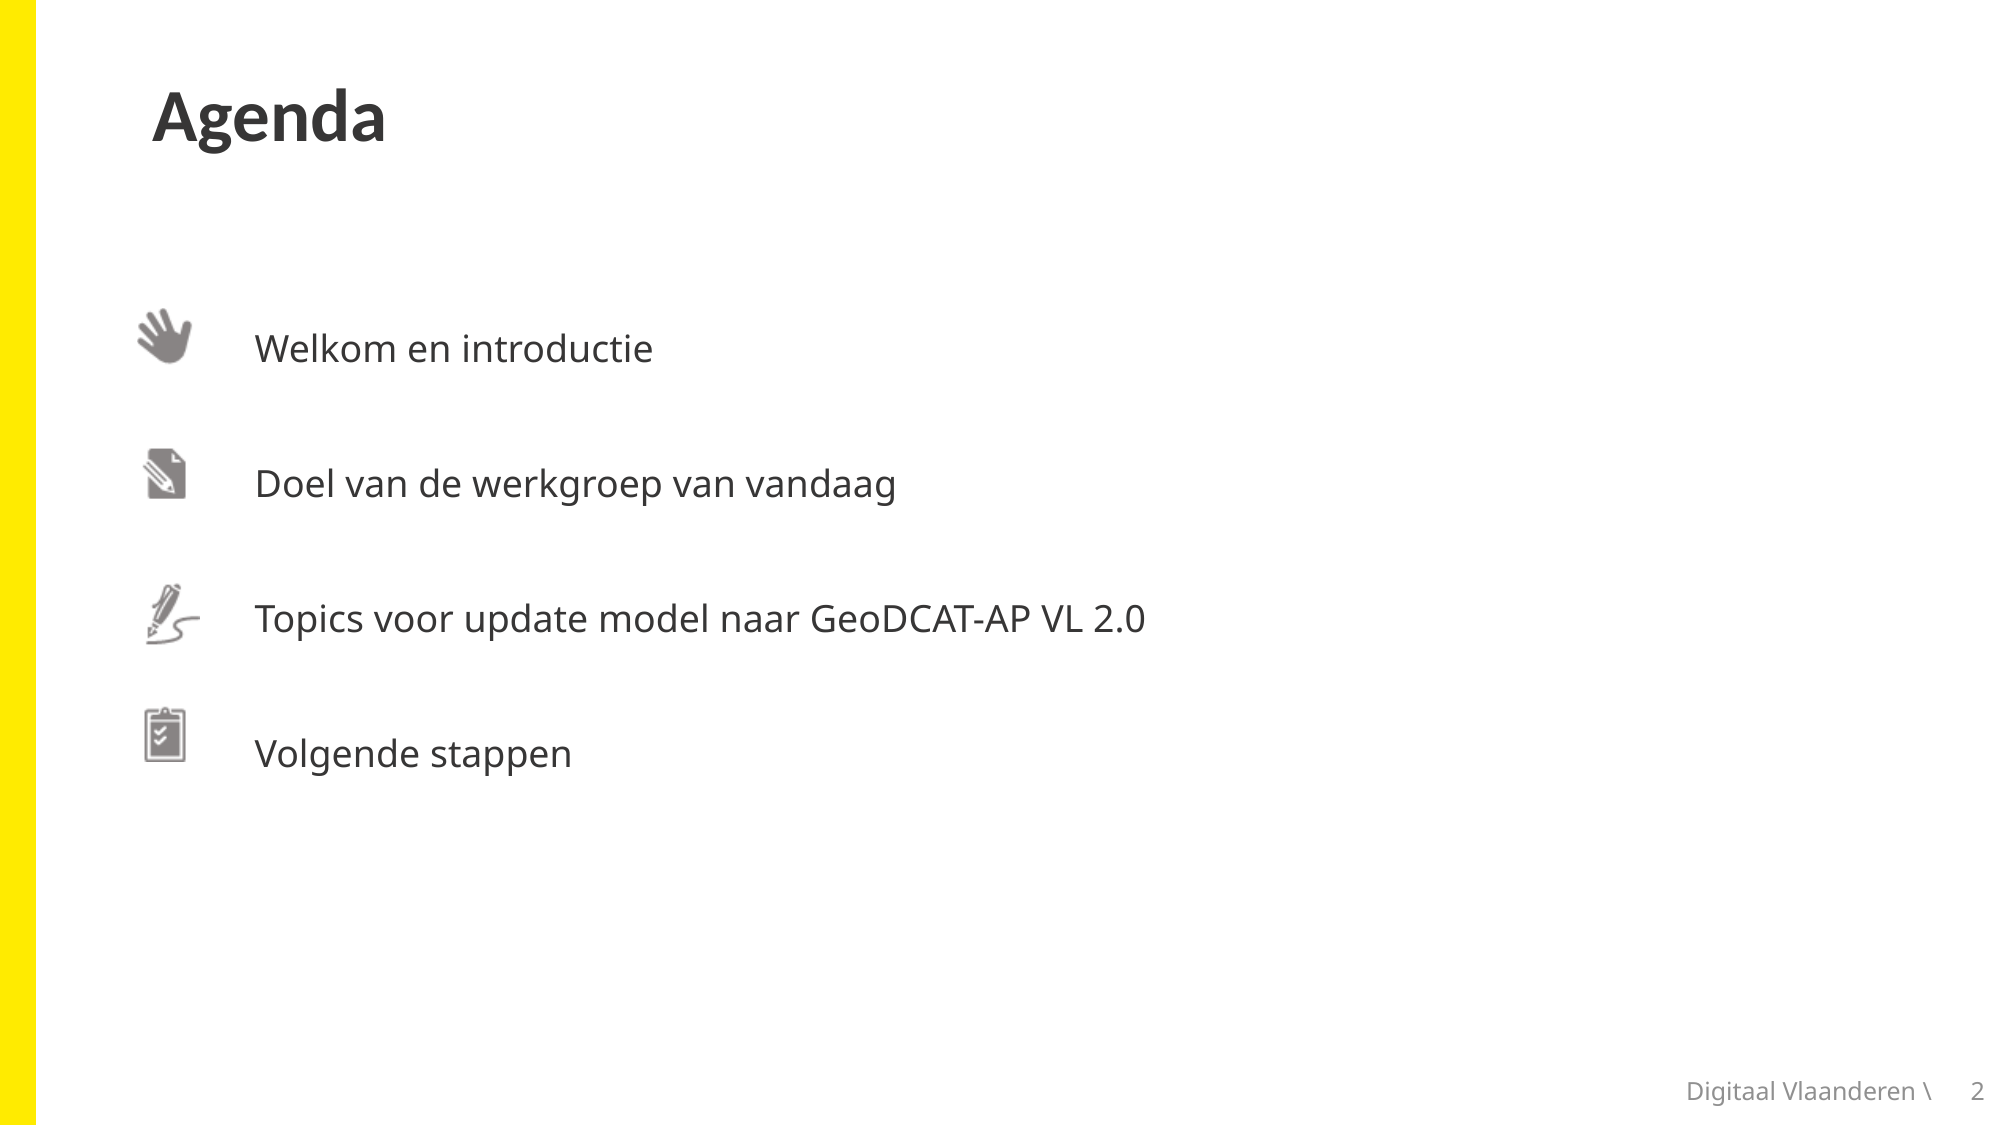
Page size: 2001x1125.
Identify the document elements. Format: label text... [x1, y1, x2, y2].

title Agenda [137, 59, 1863, 176]
footer Digitaal Vlaanderen \ [1608, 1062, 1862, 1123]
picture [137, 308, 200, 762]
text_box Welkom en introductie Doel van de werkgroep van vandaag Topics voor update model naar GeoDCAT-AP VL 2.0 Volgende stappen [239, 317, 1668, 783]
slide_number 2 [1862, 1062, 2000, 1123]
